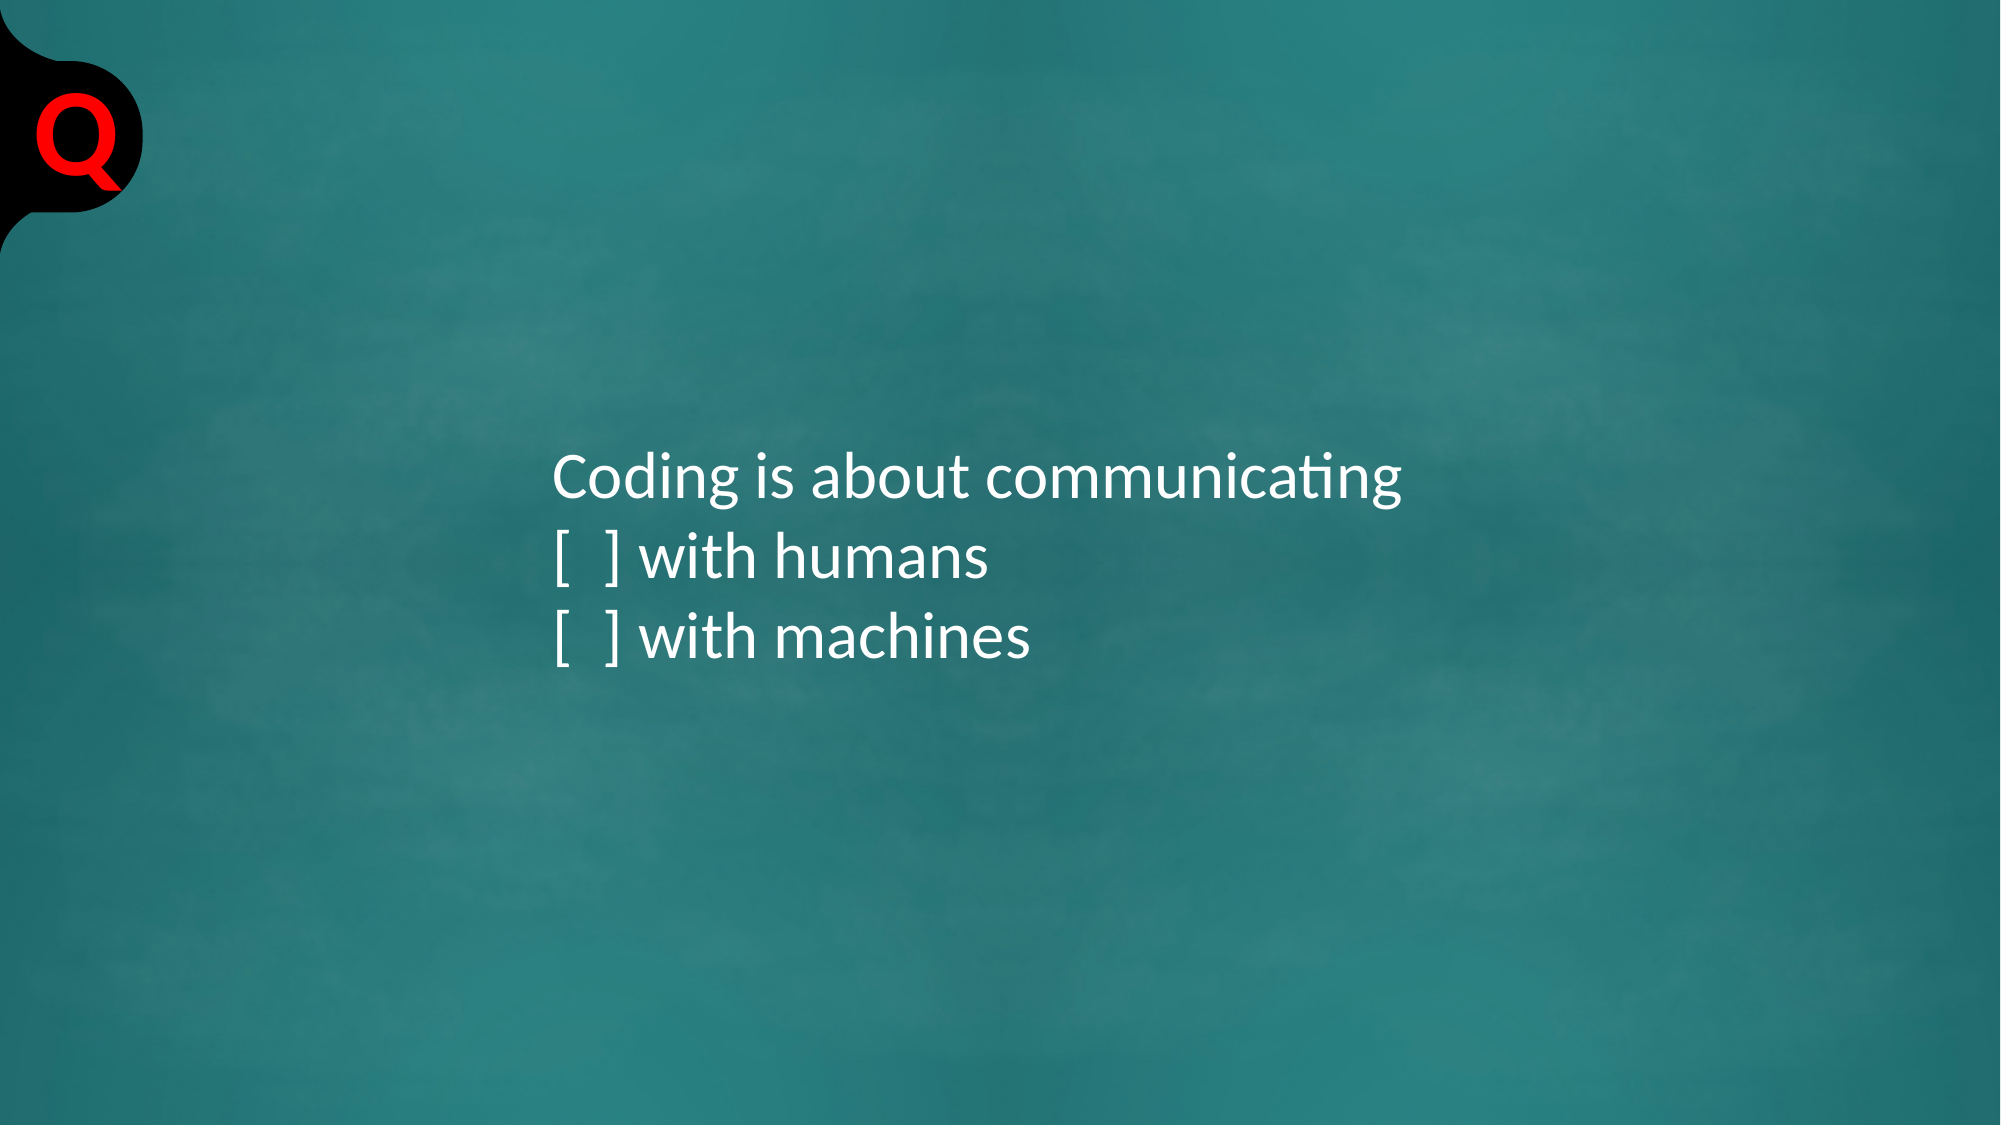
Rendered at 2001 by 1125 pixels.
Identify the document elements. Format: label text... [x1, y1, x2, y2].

text_box Coding is about communicating [ ] with humans [ ] with machines [537, 424, 1525, 680]
picture [0, 0, 2001, 1125]
